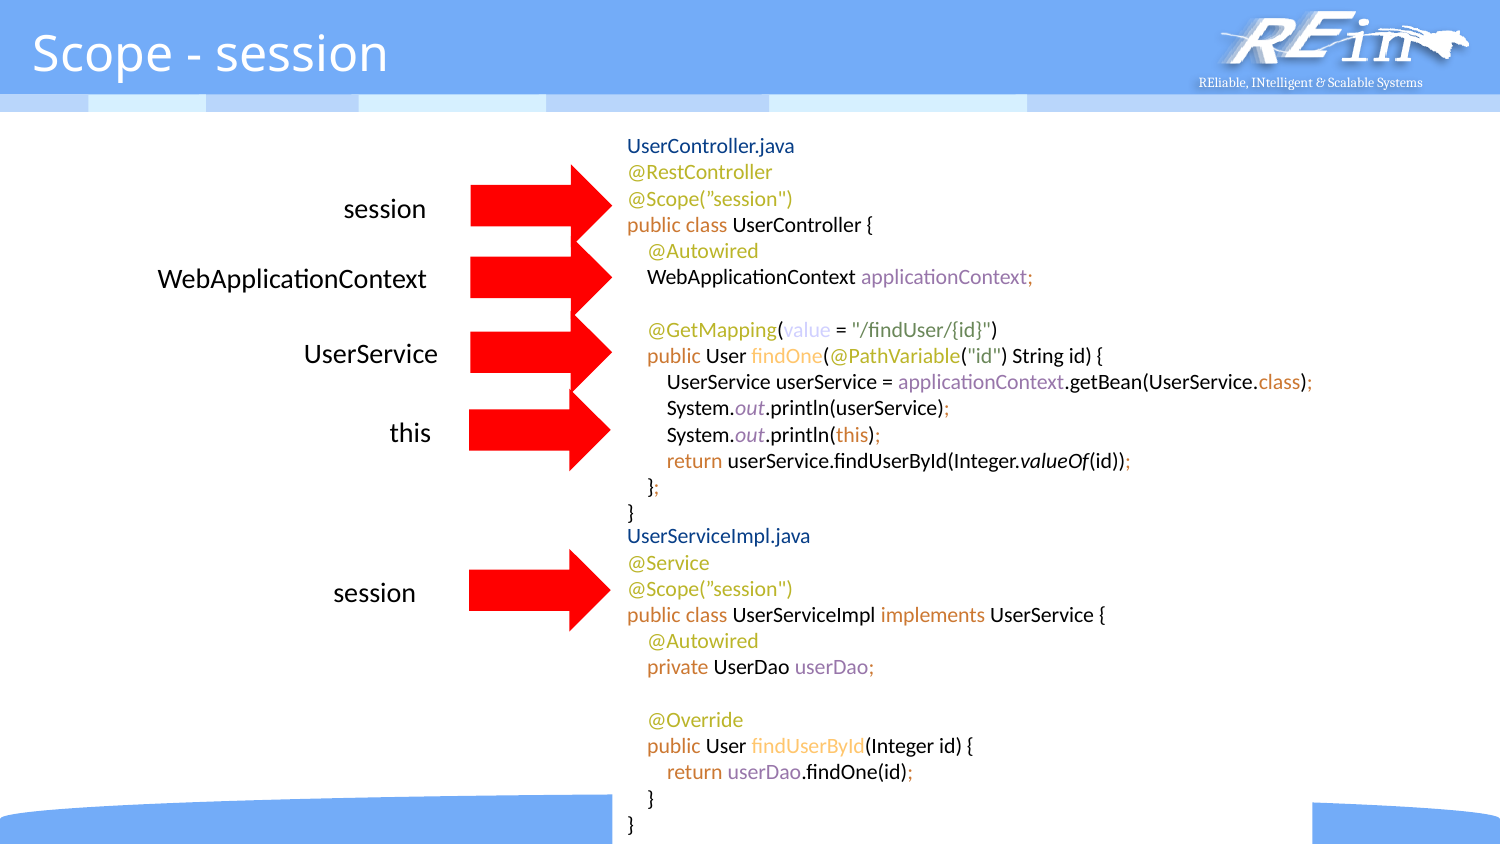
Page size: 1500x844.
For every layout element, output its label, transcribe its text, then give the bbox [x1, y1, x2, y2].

text_box session [289, 567, 431, 616]
title Scope - session [17, 17, 1136, 86]
text_box UserServiceImpl.java @Service @Scope(”session") public class UserServiceImpl implements UserService { @Autowired private UserDao userDao; @Override public User findUserById(Integer id) { return userDao.findOne(id); } } [612, 533, 1313, 844]
text_box [471, 310, 613, 392]
text_box [469, 548, 611, 632]
text_box session [328, 182, 471, 232]
text_box this [361, 407, 446, 456]
text_box [471, 164, 613, 248]
text_box WebApplicationContext [142, 253, 476, 302]
text_box [469, 388, 611, 472]
text_box UserController.java @RestController @Scope(”session") public class UserController { @Autowired WebApplicationContext applicationContext; @GetMapping(value = "/findUser/{id}") public User findOne(@PathVariable("id") String id) { UserService userService = applicationContext.getBean(UserService.class); System.out.println(userService); System.out.println(this); return userService.findUserById(Integer.valueOf(id)); }; } [612, 124, 1488, 533]
text_box UserService [289, 327, 471, 377]
text_box [476, 242, 612, 315]
